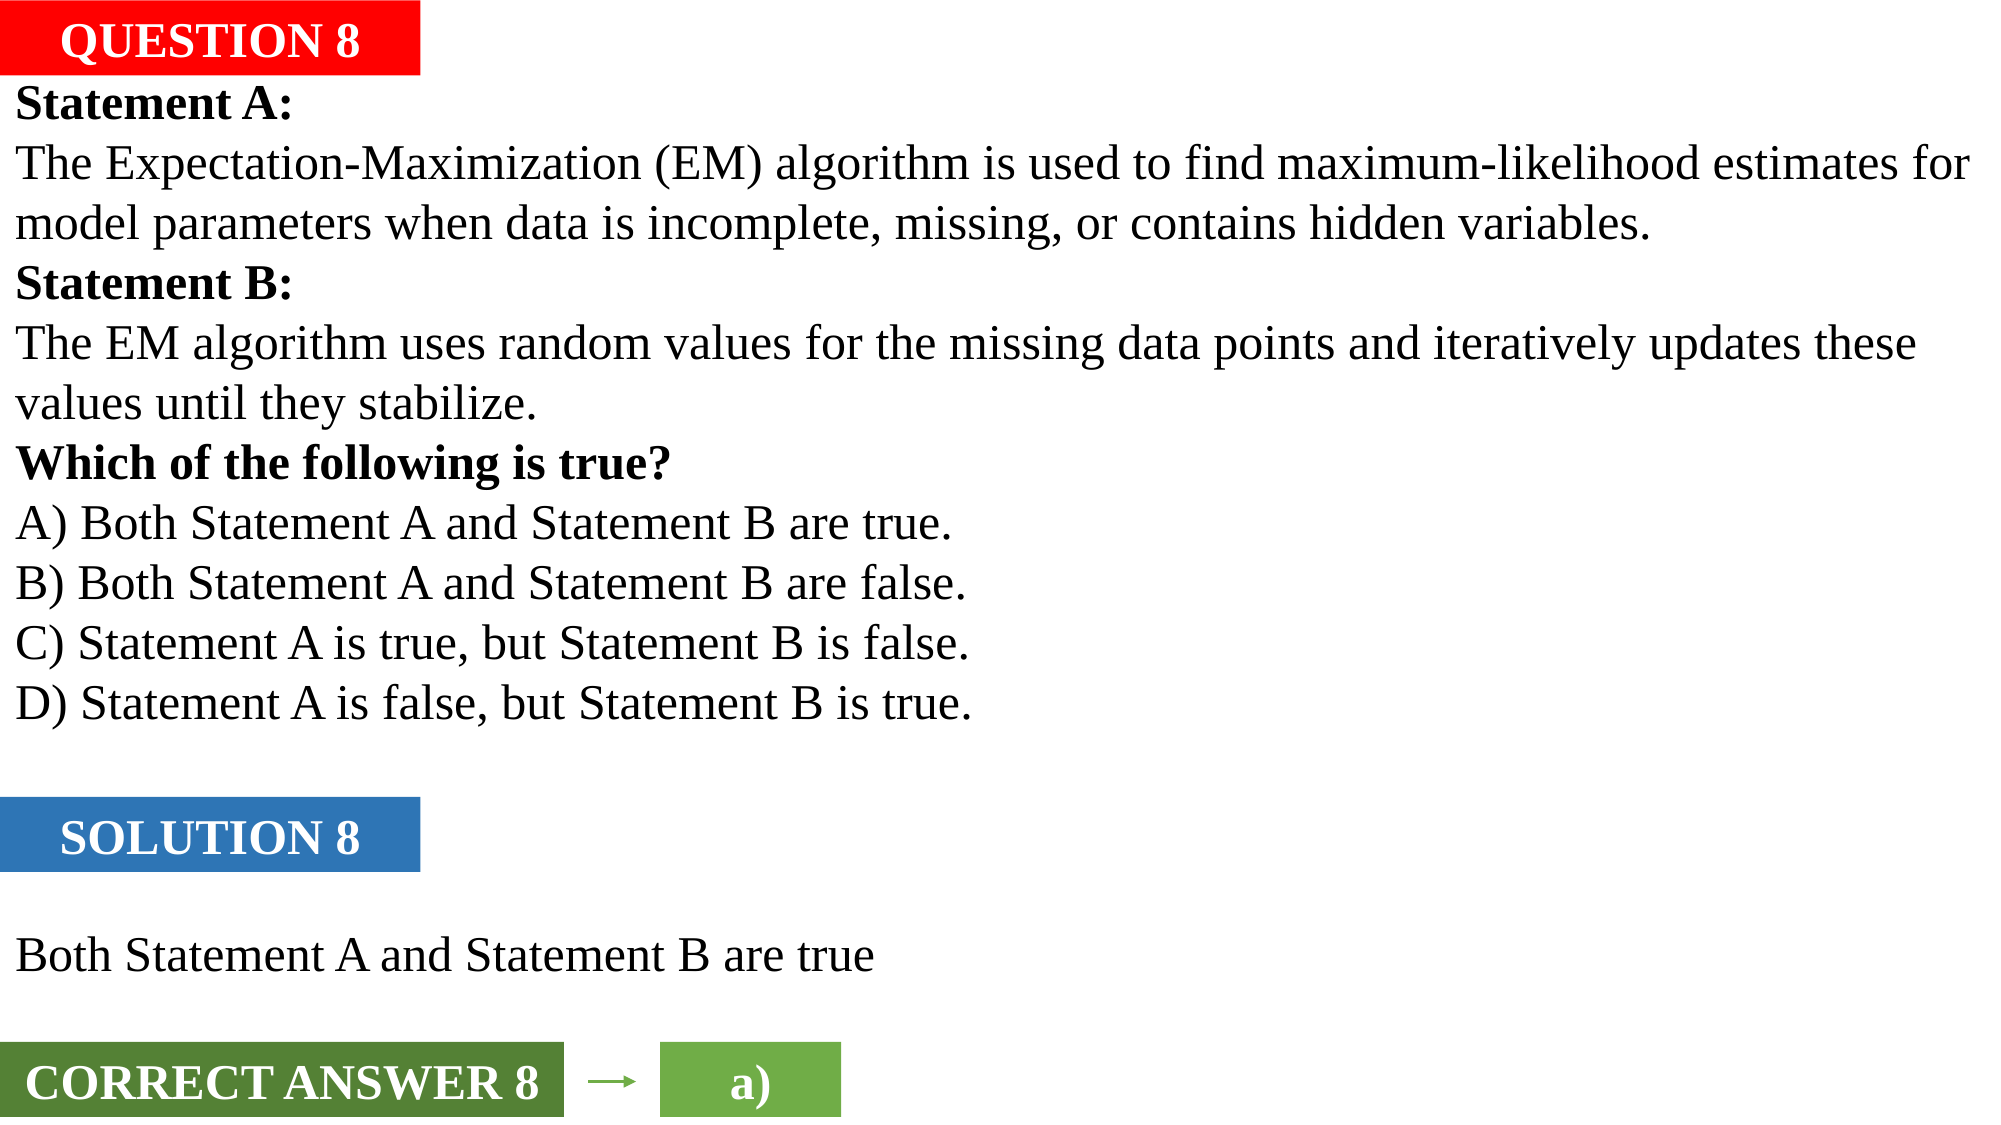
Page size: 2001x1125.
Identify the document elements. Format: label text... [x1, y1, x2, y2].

text_box Both Statement A and Statement B are true [0, 914, 1976, 990]
text_box QUESTION 8 [0, 0, 421, 61]
text_box Statement A: The Expectation-Maximization (EM) algorithm is used to find maximum-likelihood estimates for model parameters when data is incomplete, missing, or contains hidden variables. Statement B: The EM algorithm uses random values for the missing data points and iteratively updates these values until they stabilize. Which of the following is true? A) Both Statement A and Statement B are true. B) Both Statement A and Statement B are false. C) Statement A is true, but Statement B is false. D) Statement A is false, but Statement B is true. [0, 61, 2000, 737]
text_box SOLUTION 8 [0, 796, 421, 872]
text_box CORRECT ANSWER 8 [0, 1041, 564, 1117]
text_box a) [660, 1041, 842, 1117]
